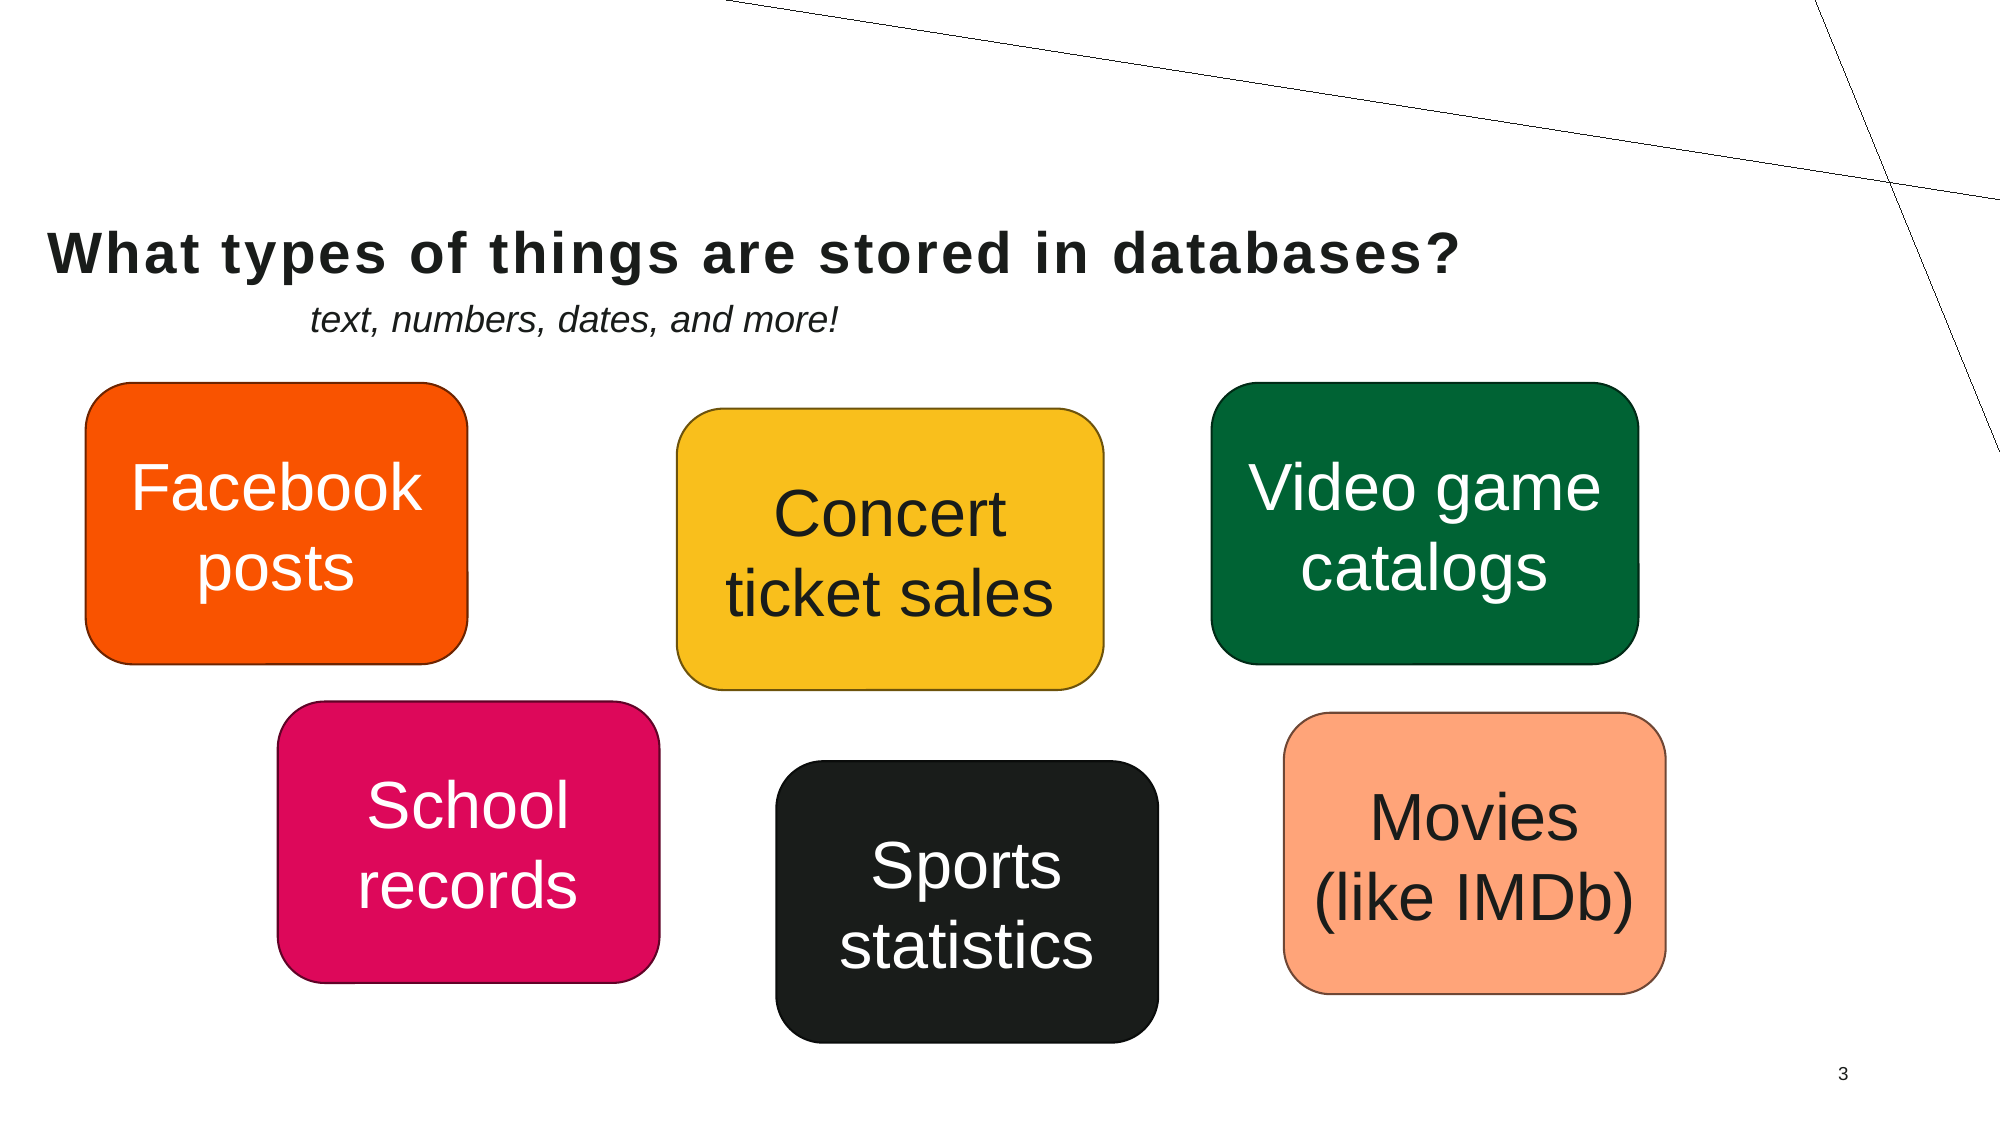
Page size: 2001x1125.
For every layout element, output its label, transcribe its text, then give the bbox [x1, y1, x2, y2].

text_box text, numbers, dates, and more! [181, 285, 969, 350]
slide_number 3 [1701, 1042, 1864, 1103]
text_box Sports statistics [775, 760, 1160, 1044]
text_box Concert ticket sales [675, 407, 1105, 692]
title What types of things are stored in databases? [33, 149, 1666, 286]
text_box Movies (like IMDb) [1282, 711, 1667, 996]
text_box School records [276, 700, 661, 985]
text_box Video game catalogs [1210, 381, 1640, 666]
text_box Facebook posts [84, 381, 469, 666]
